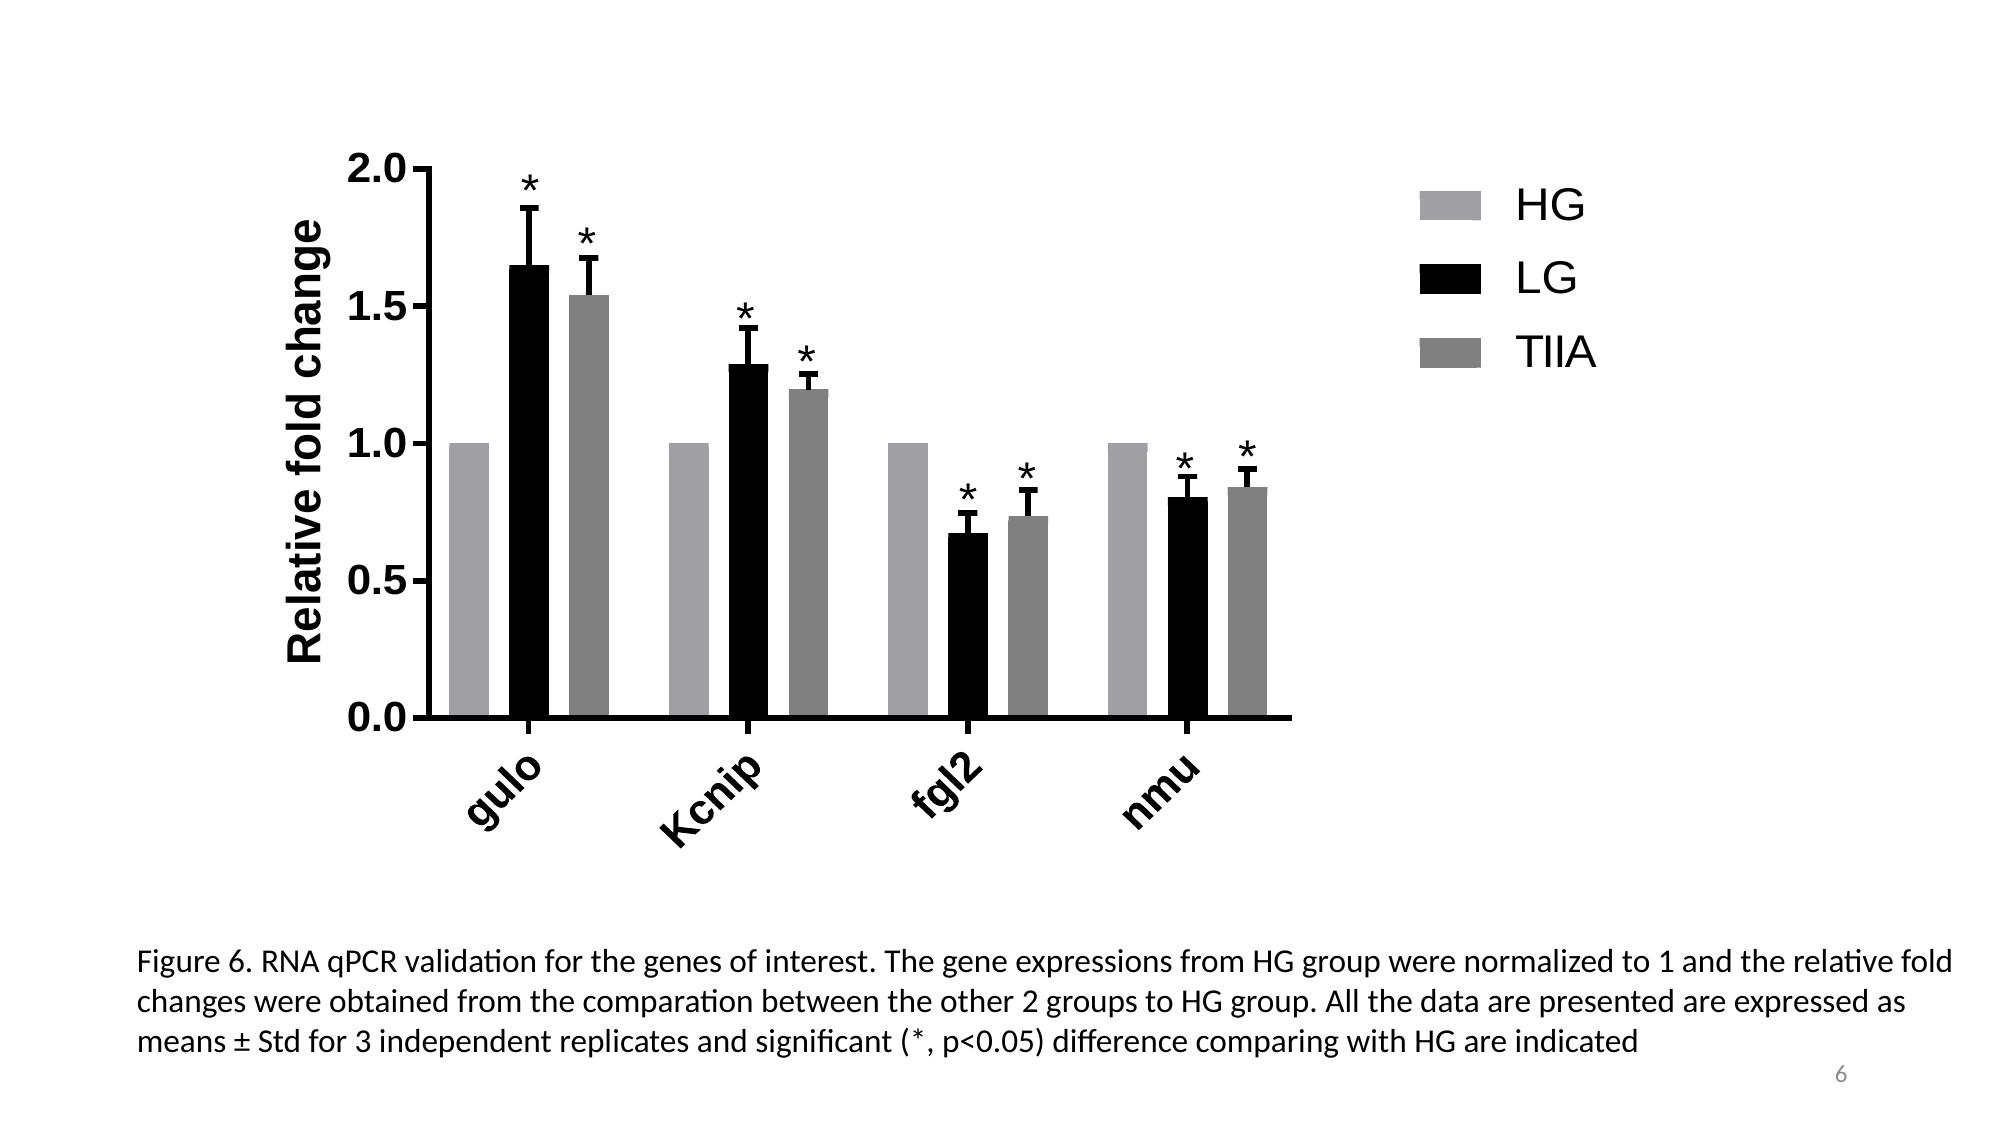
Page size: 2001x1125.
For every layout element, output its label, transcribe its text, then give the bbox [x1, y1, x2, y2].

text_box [234, 92, 1638, 898]
slide_number 6 [1412, 1067, 1863, 1103]
text_box Figure 6. RNA qPCR validation for the genes of interest. The gene expressions from HG group were normalized to 1 and the relative fold changes were obtained from the comparation between the other 2 groups to HG group. All the data are presented are expressed as means ± Std for 3 independent replicates and significant (*, p<0.05) difference comparing with HG are indicated [122, 931, 1977, 1067]
